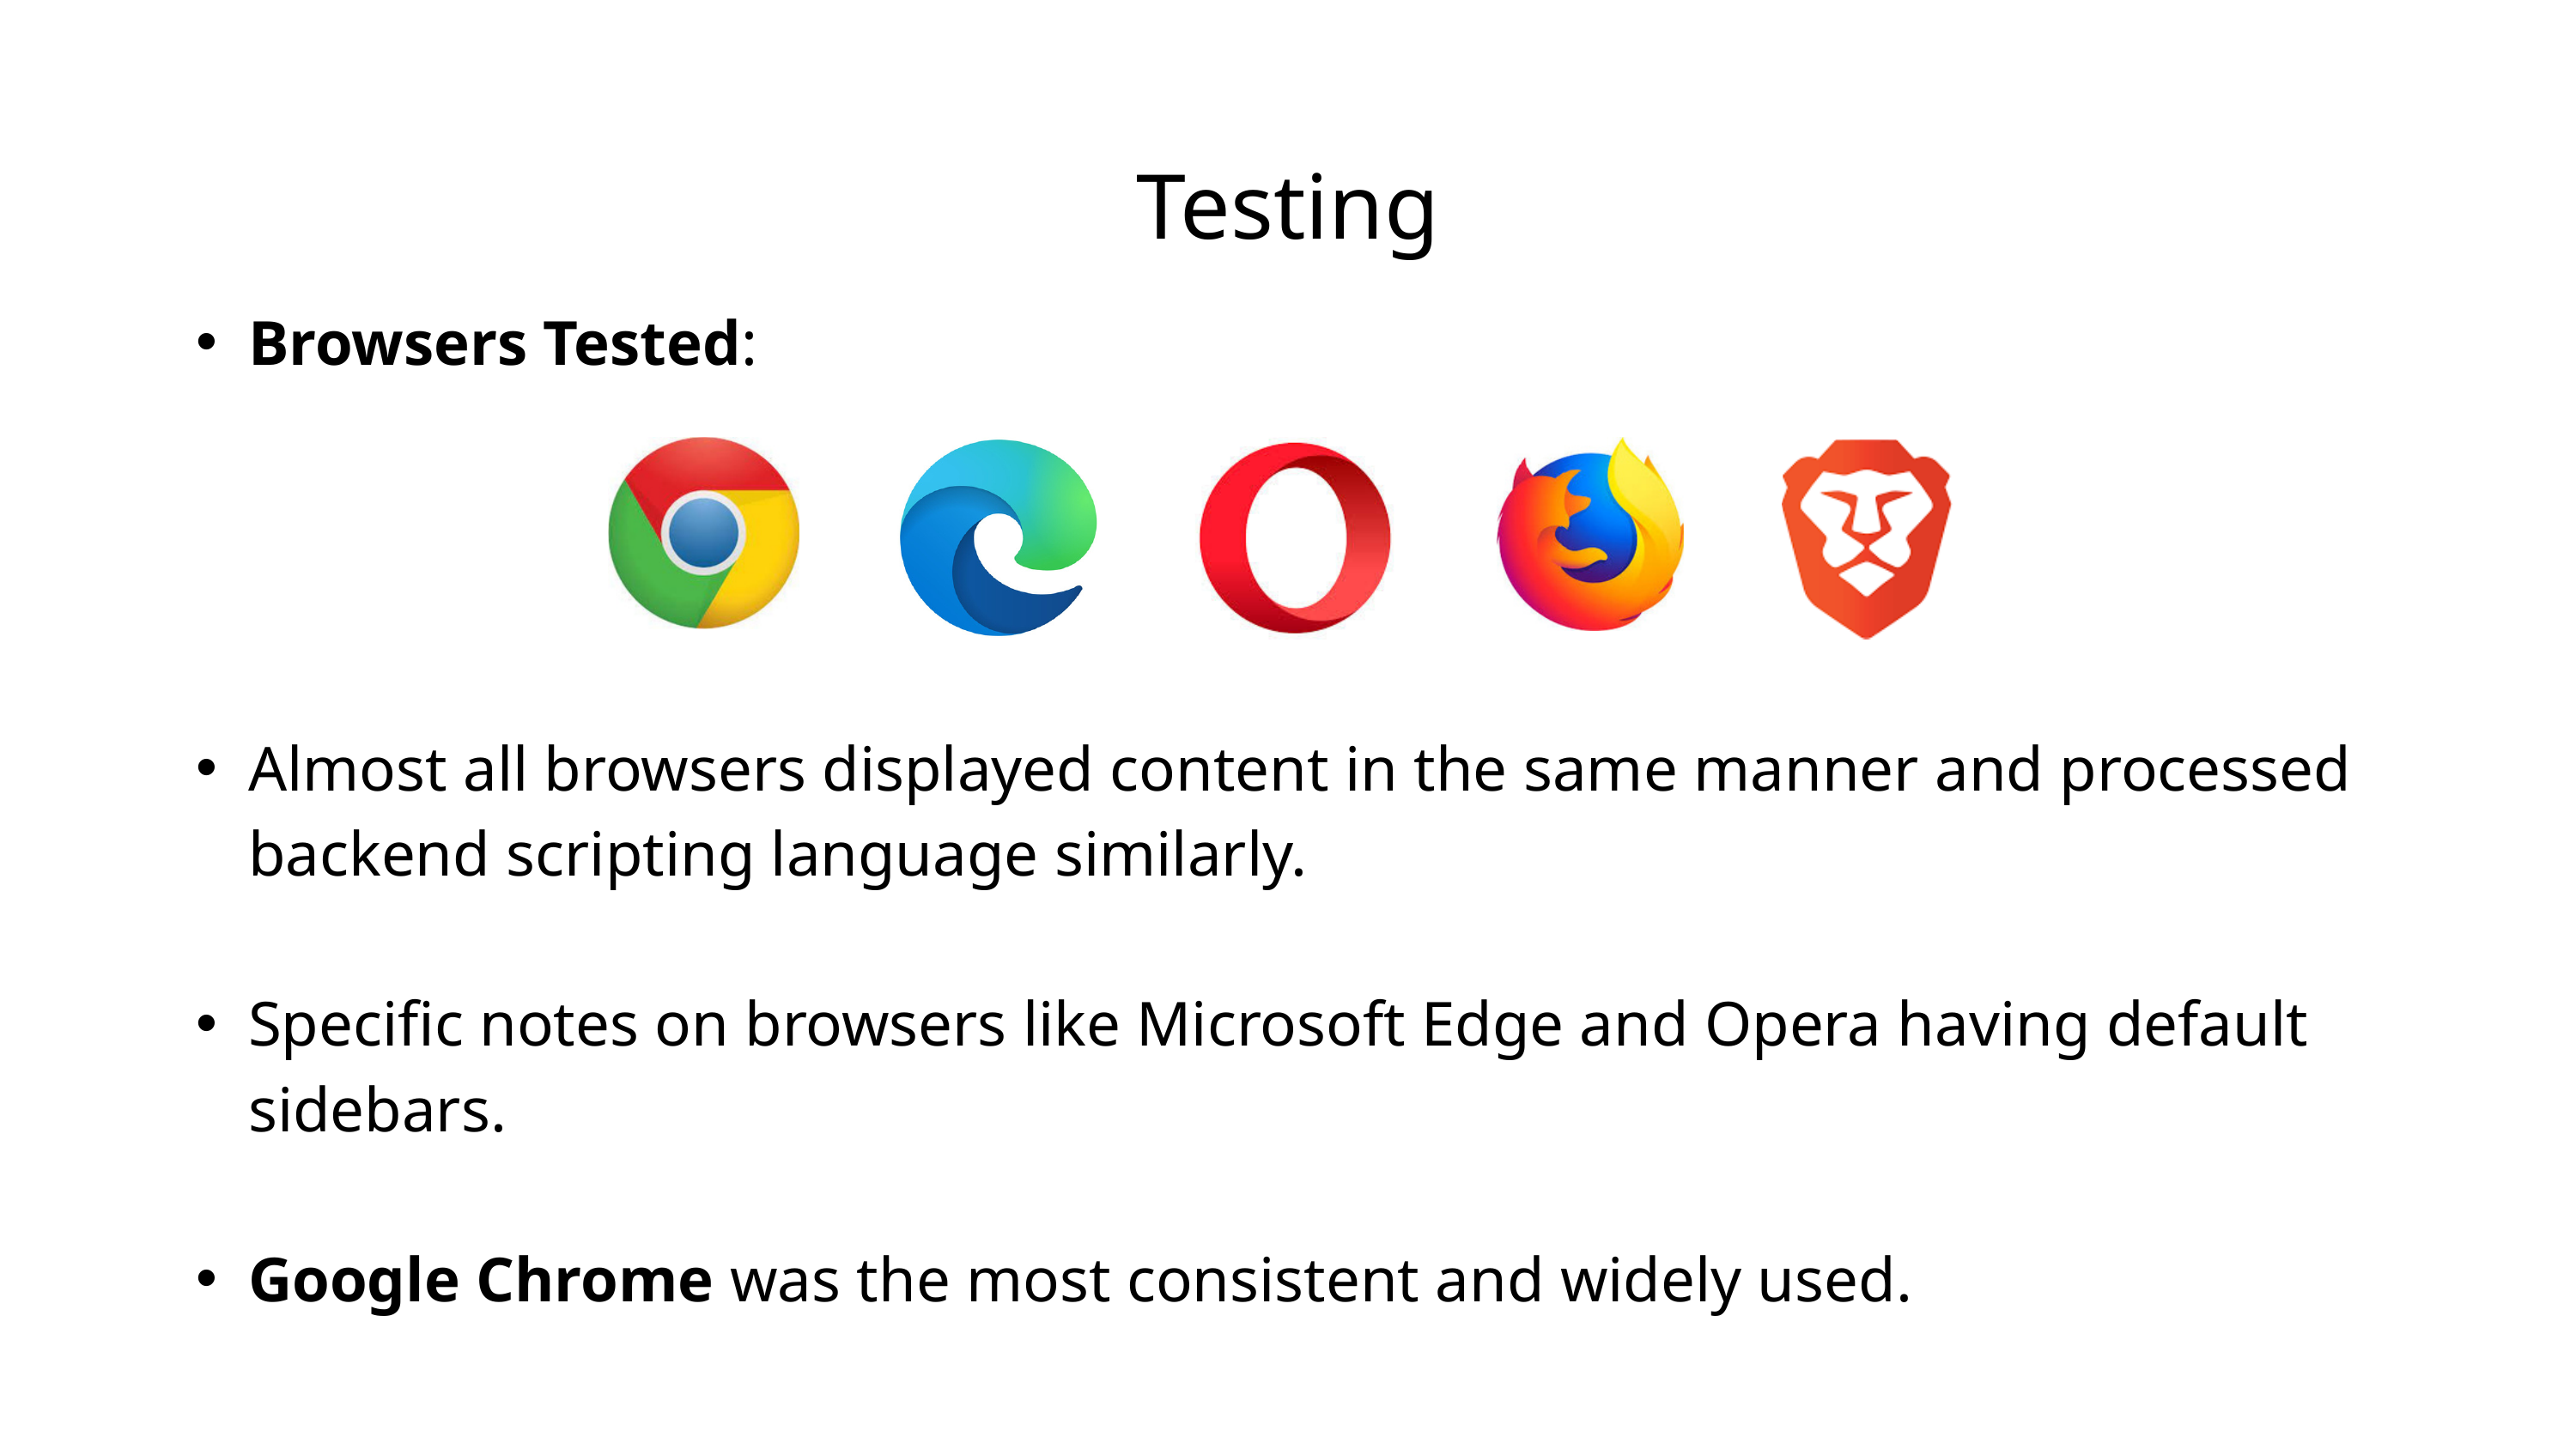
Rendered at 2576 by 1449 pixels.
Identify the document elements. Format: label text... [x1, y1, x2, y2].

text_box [608, 437, 1954, 640]
text_box Testing [144, 131, 2432, 257]
text_box Browsers Tested: Almost all browsers displayed content in the same manner and processed backend scripting language similarly. Specific notes on browsers like Microsoft Edge and Opera having default sidebars. Google Chrome was the most consistent and widely used. [144, 292, 2432, 1314]
